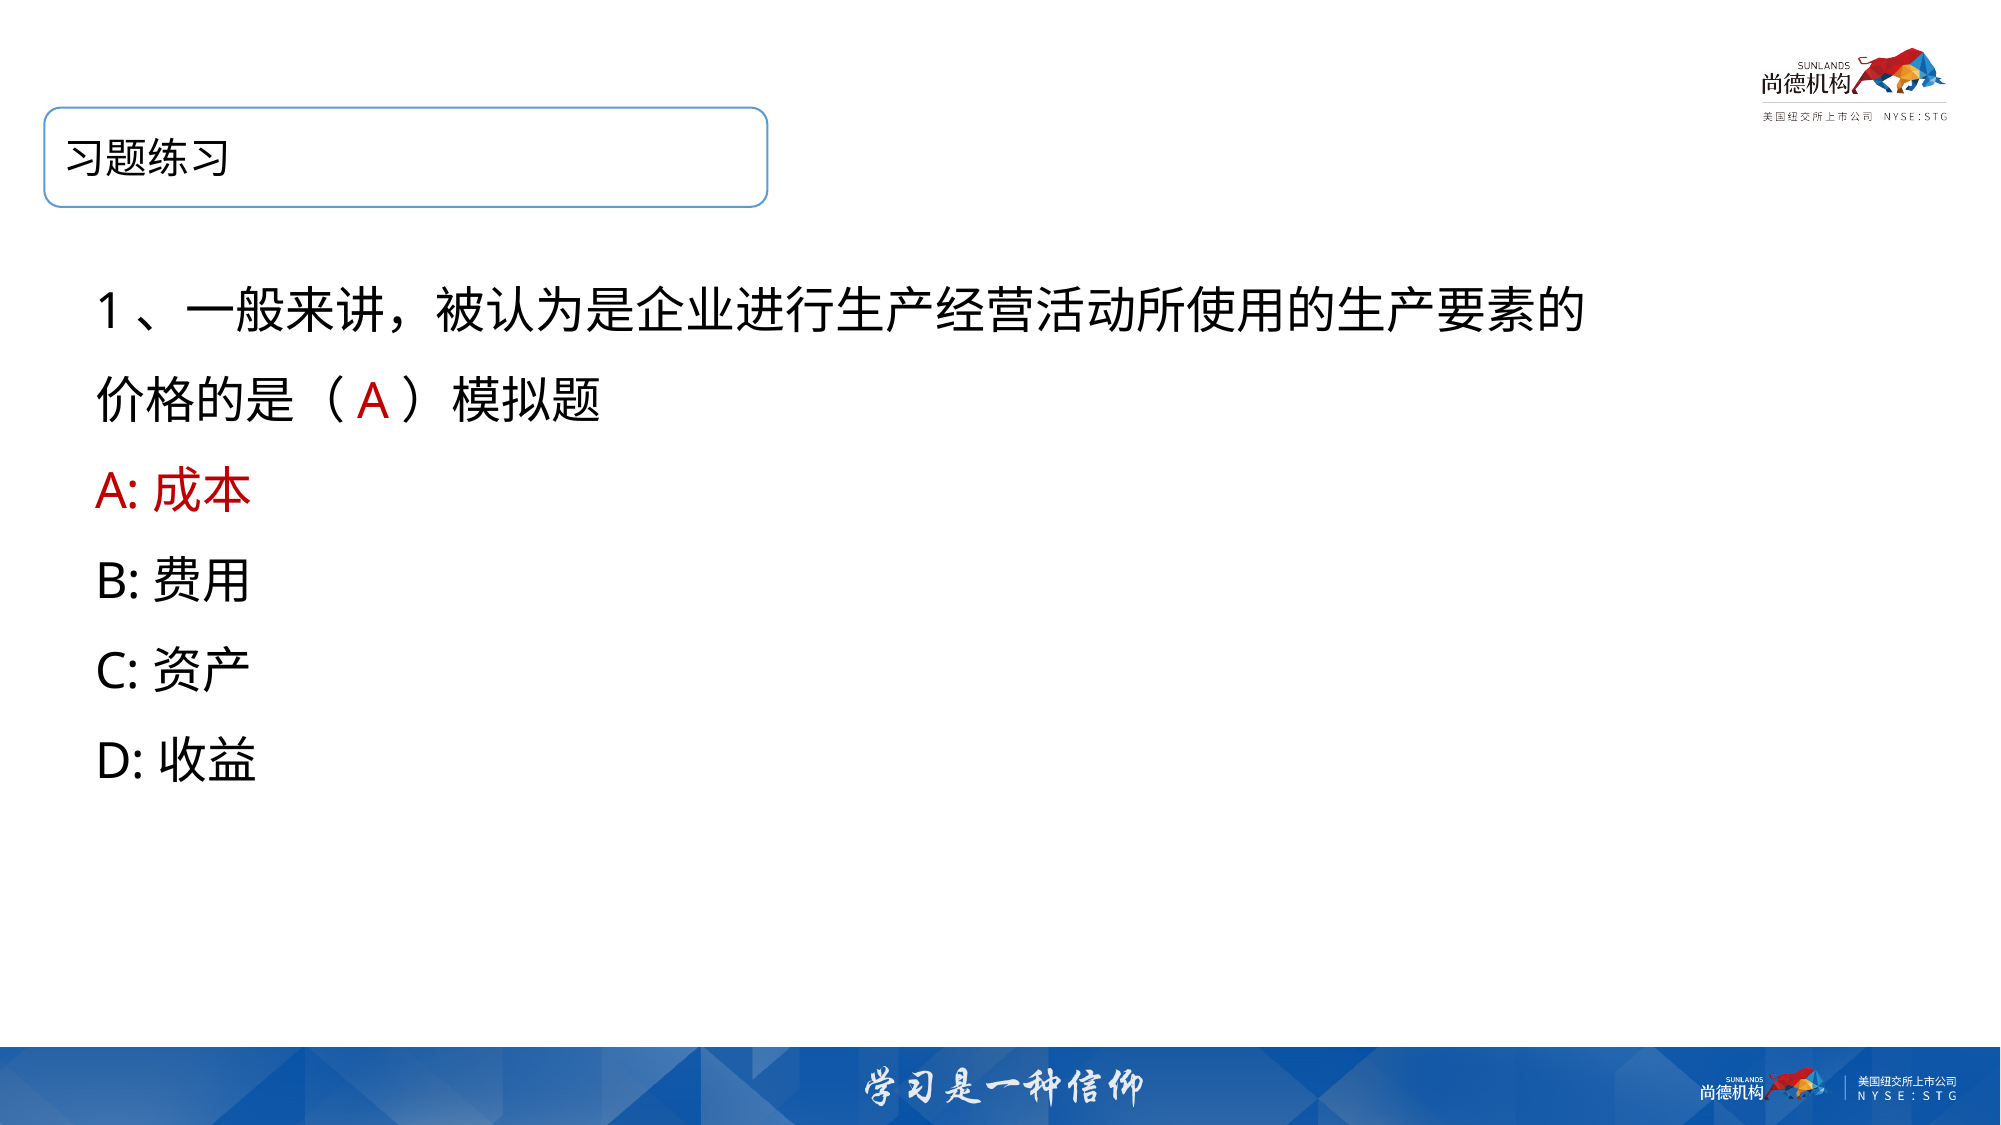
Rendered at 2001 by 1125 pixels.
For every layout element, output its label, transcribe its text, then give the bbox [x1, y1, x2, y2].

text_box 1、一般来讲，被认为是企业进行生产经营活动所使用的生产要素的价格的是（A）模拟题 A:成本 B:费用 C:资产 D:收益 [80, 241, 1628, 797]
picture [0, 1047, 2001, 1125]
text_box 习题练习 [43, 106, 769, 208]
picture [1720, 19, 1989, 150]
